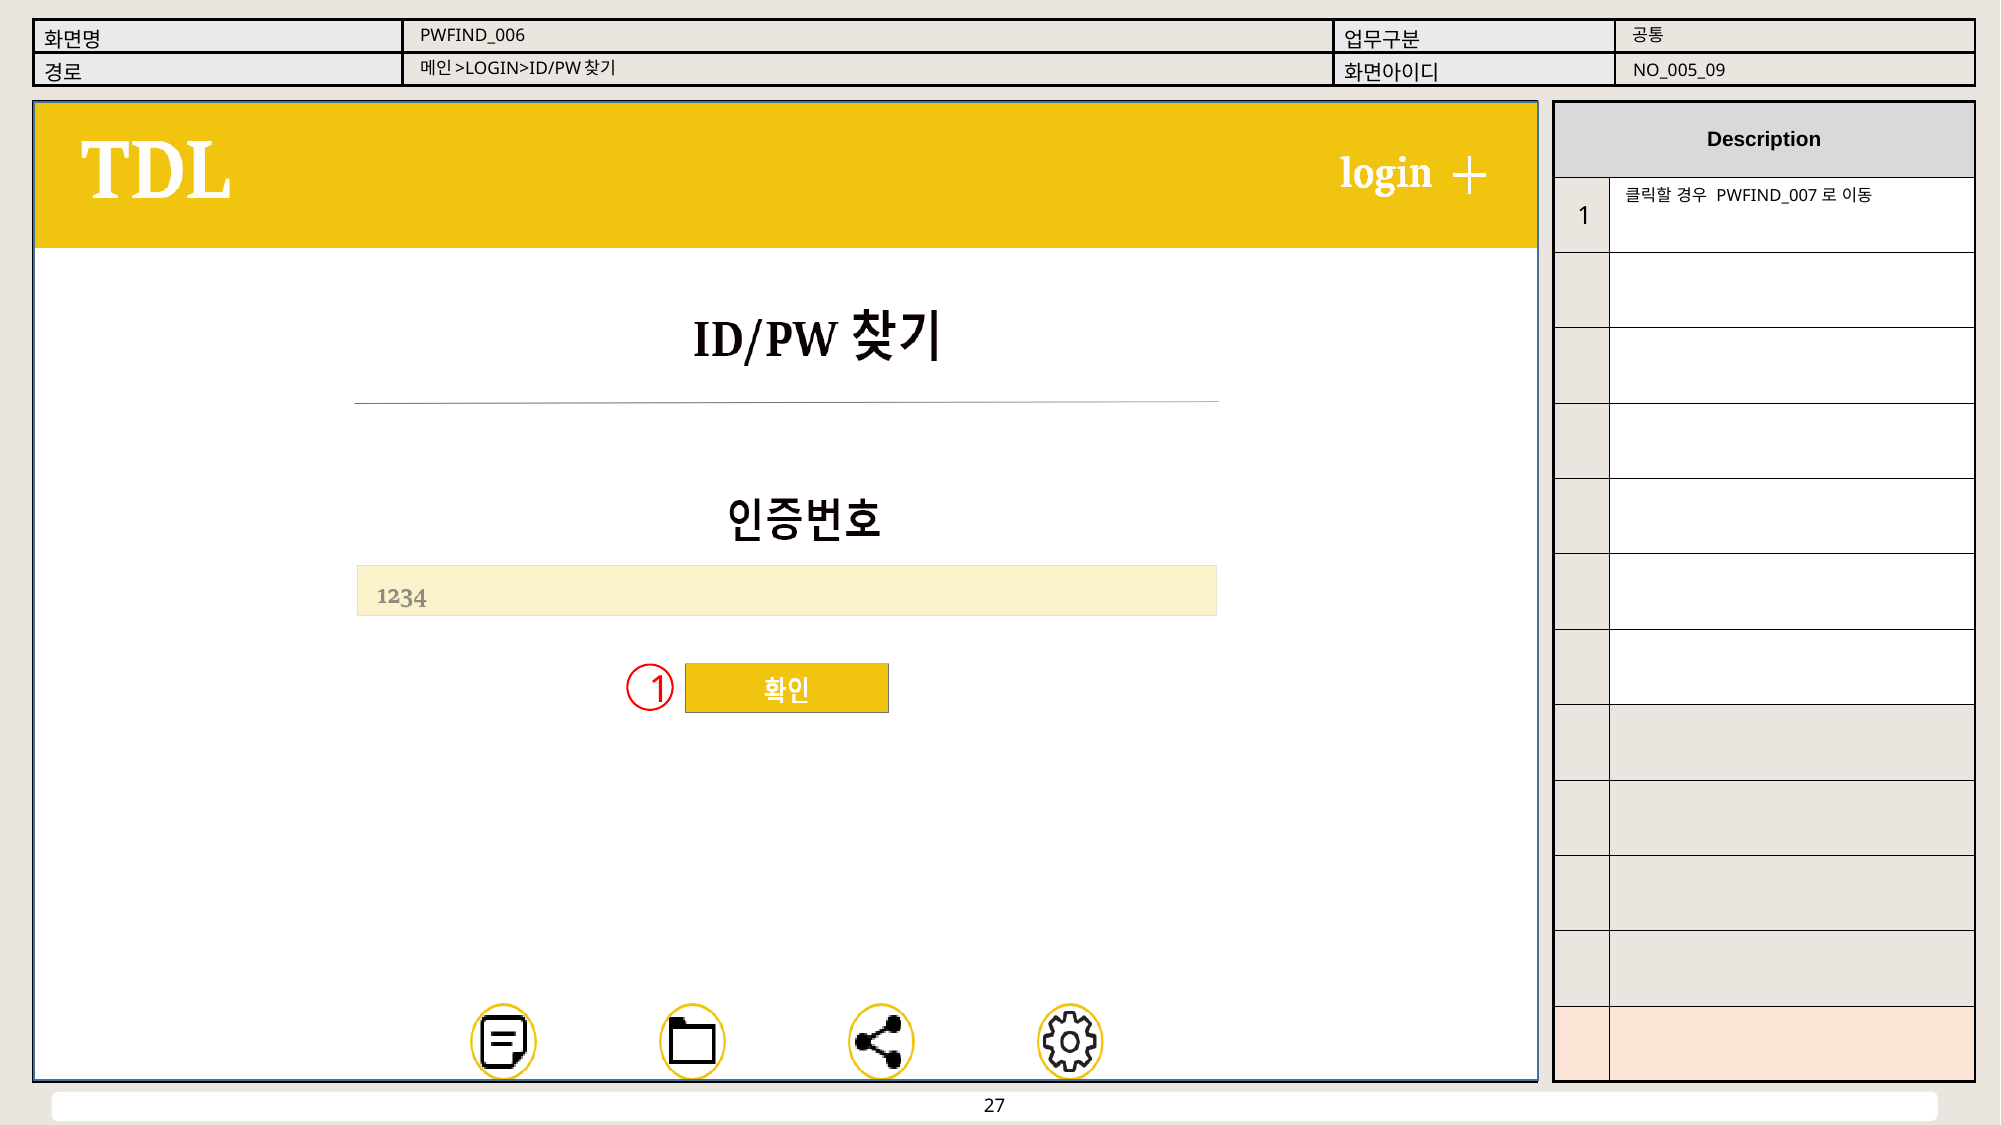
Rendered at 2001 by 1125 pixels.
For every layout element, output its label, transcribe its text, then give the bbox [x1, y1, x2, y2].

text_box 1 [1562, 192, 1602, 237]
list 메인>LOGIN>ID/PW찾기 [404, 52, 1331, 86]
list PWFIND_006 [404, 19, 1331, 52]
list 공통 [1617, 19, 1975, 54]
text_box 1 [626, 663, 674, 711]
text_box [33, 101, 1539, 1081]
list NO_005_09 [1618, 53, 1976, 88]
text_box 클릭할 경우 PWFIND_007로 이동 [1610, 177, 1959, 213]
